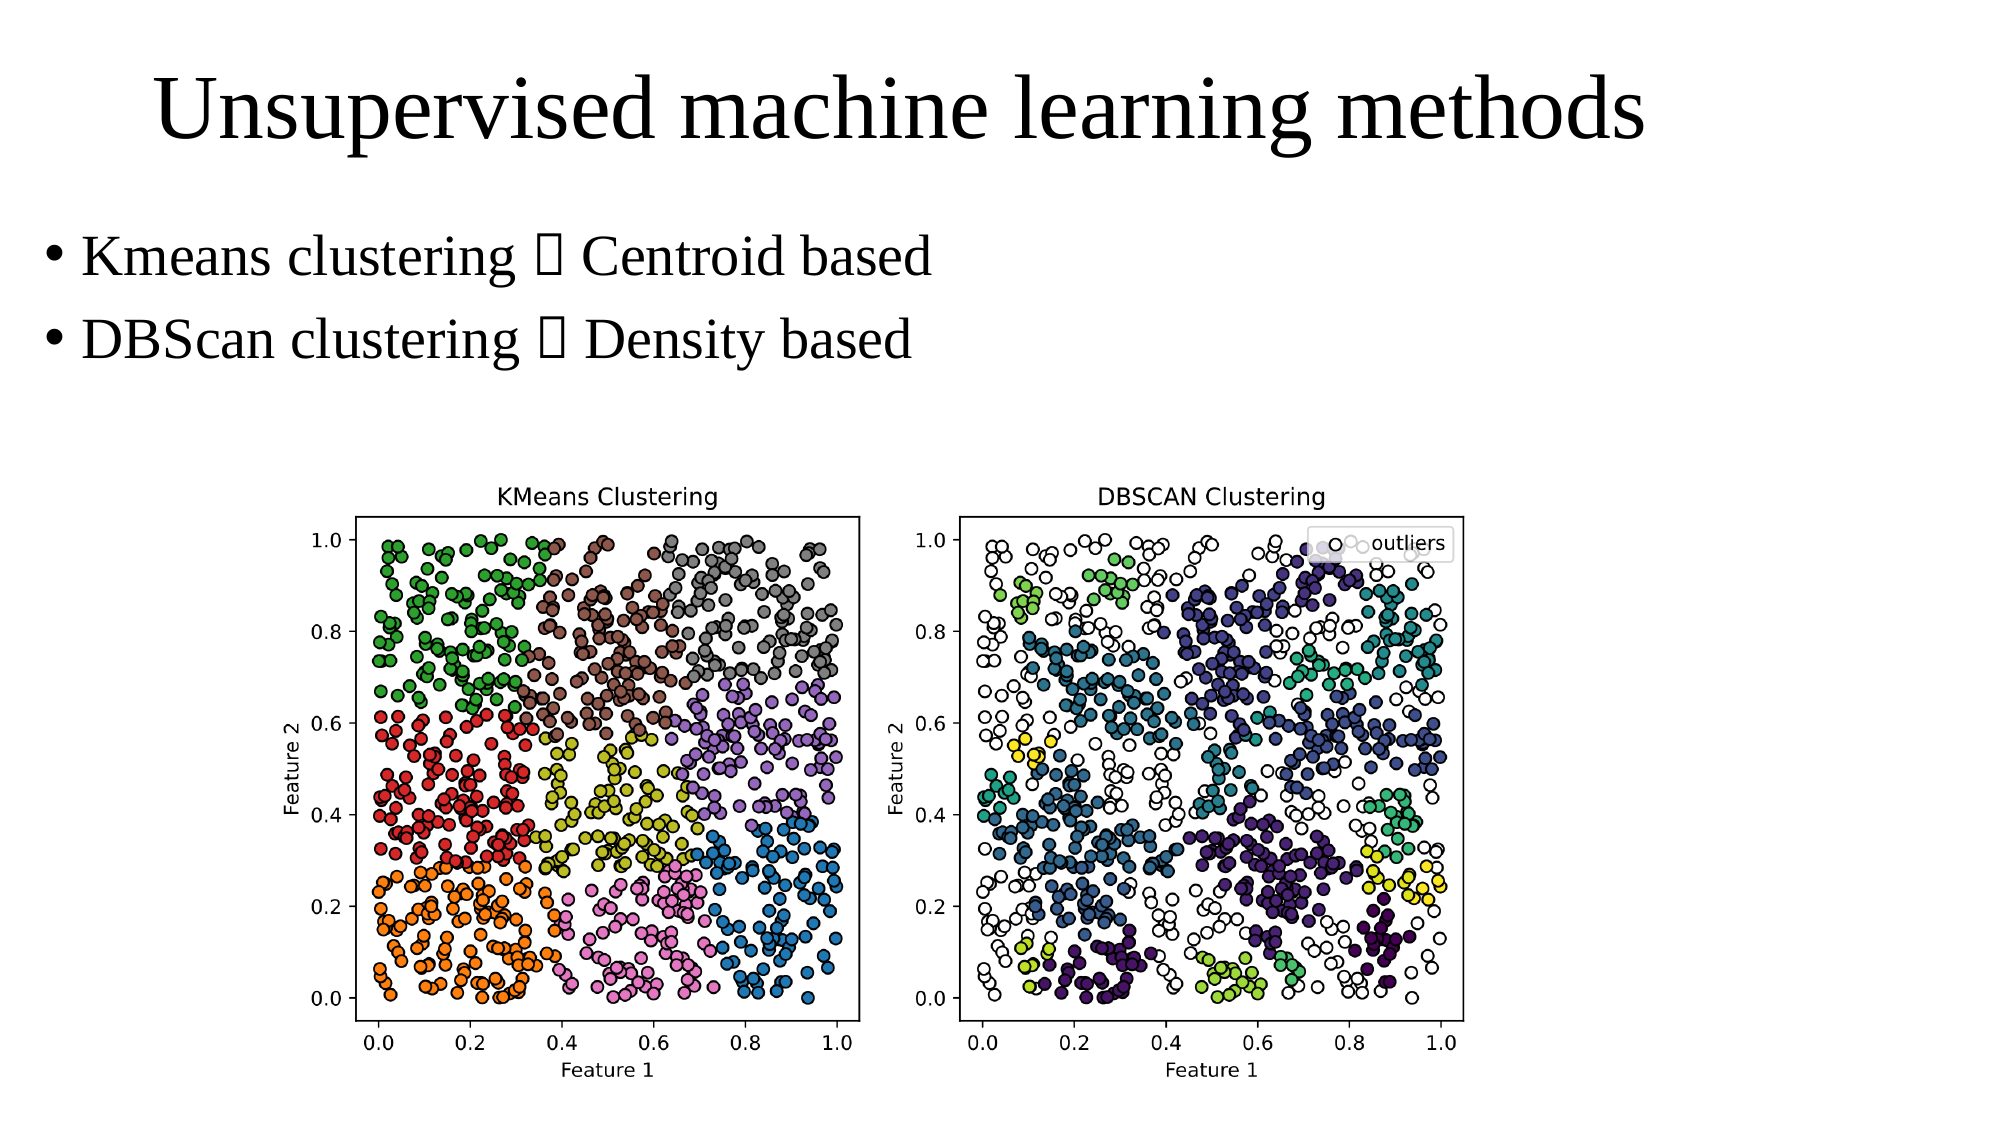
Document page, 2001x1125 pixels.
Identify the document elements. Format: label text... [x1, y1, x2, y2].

picture [177, 407, 1607, 1123]
list Kmeans clustering  Centroid based DBScan clustering  Density based [29, 217, 1755, 932]
title Unsupervised machine learning methods [137, 0, 1863, 218]
